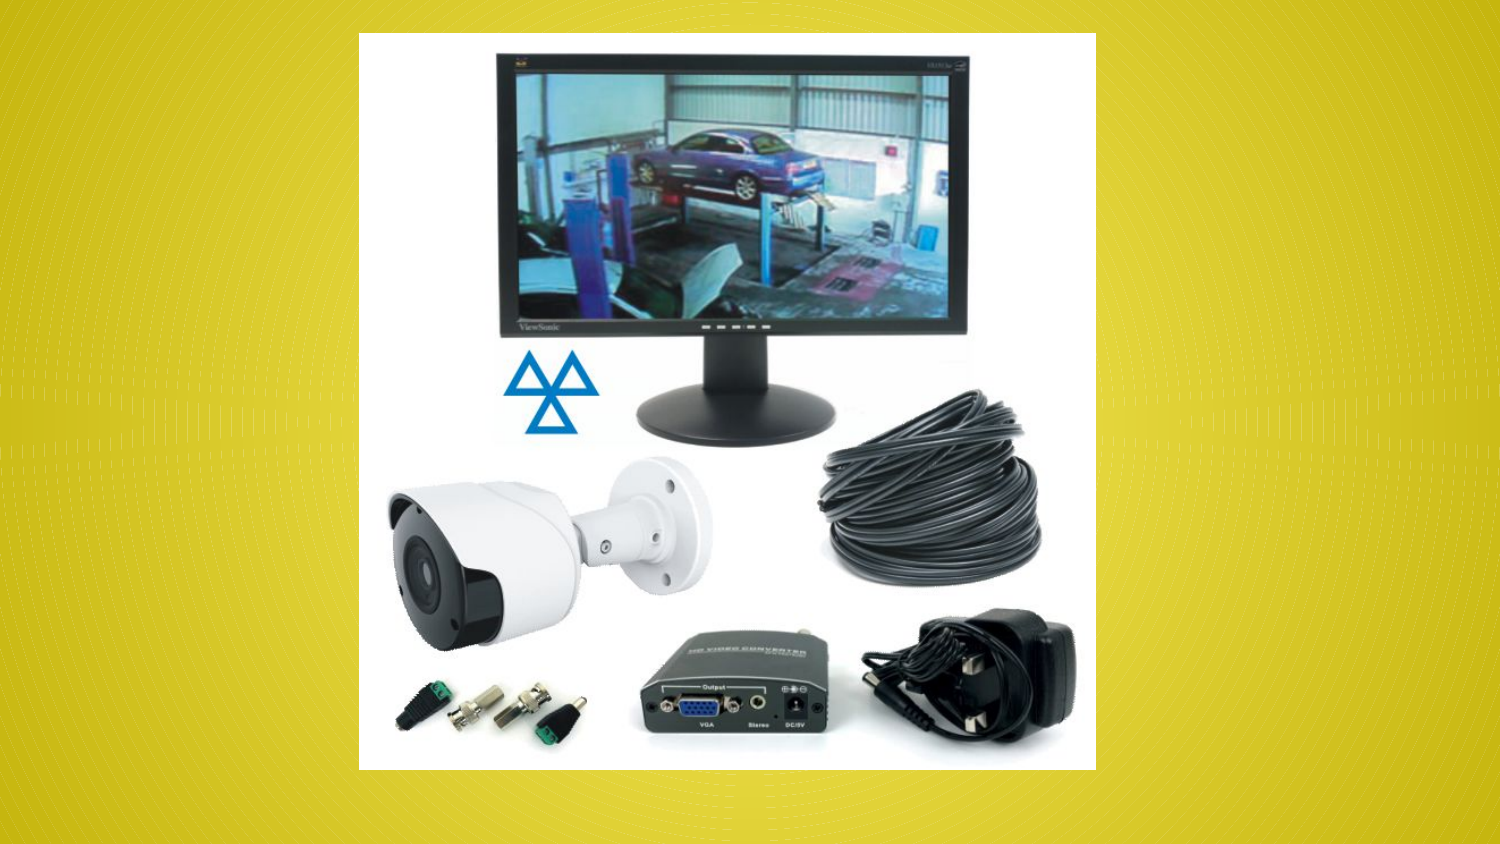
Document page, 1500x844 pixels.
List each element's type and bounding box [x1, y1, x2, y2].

picture [359, 33, 1096, 771]
